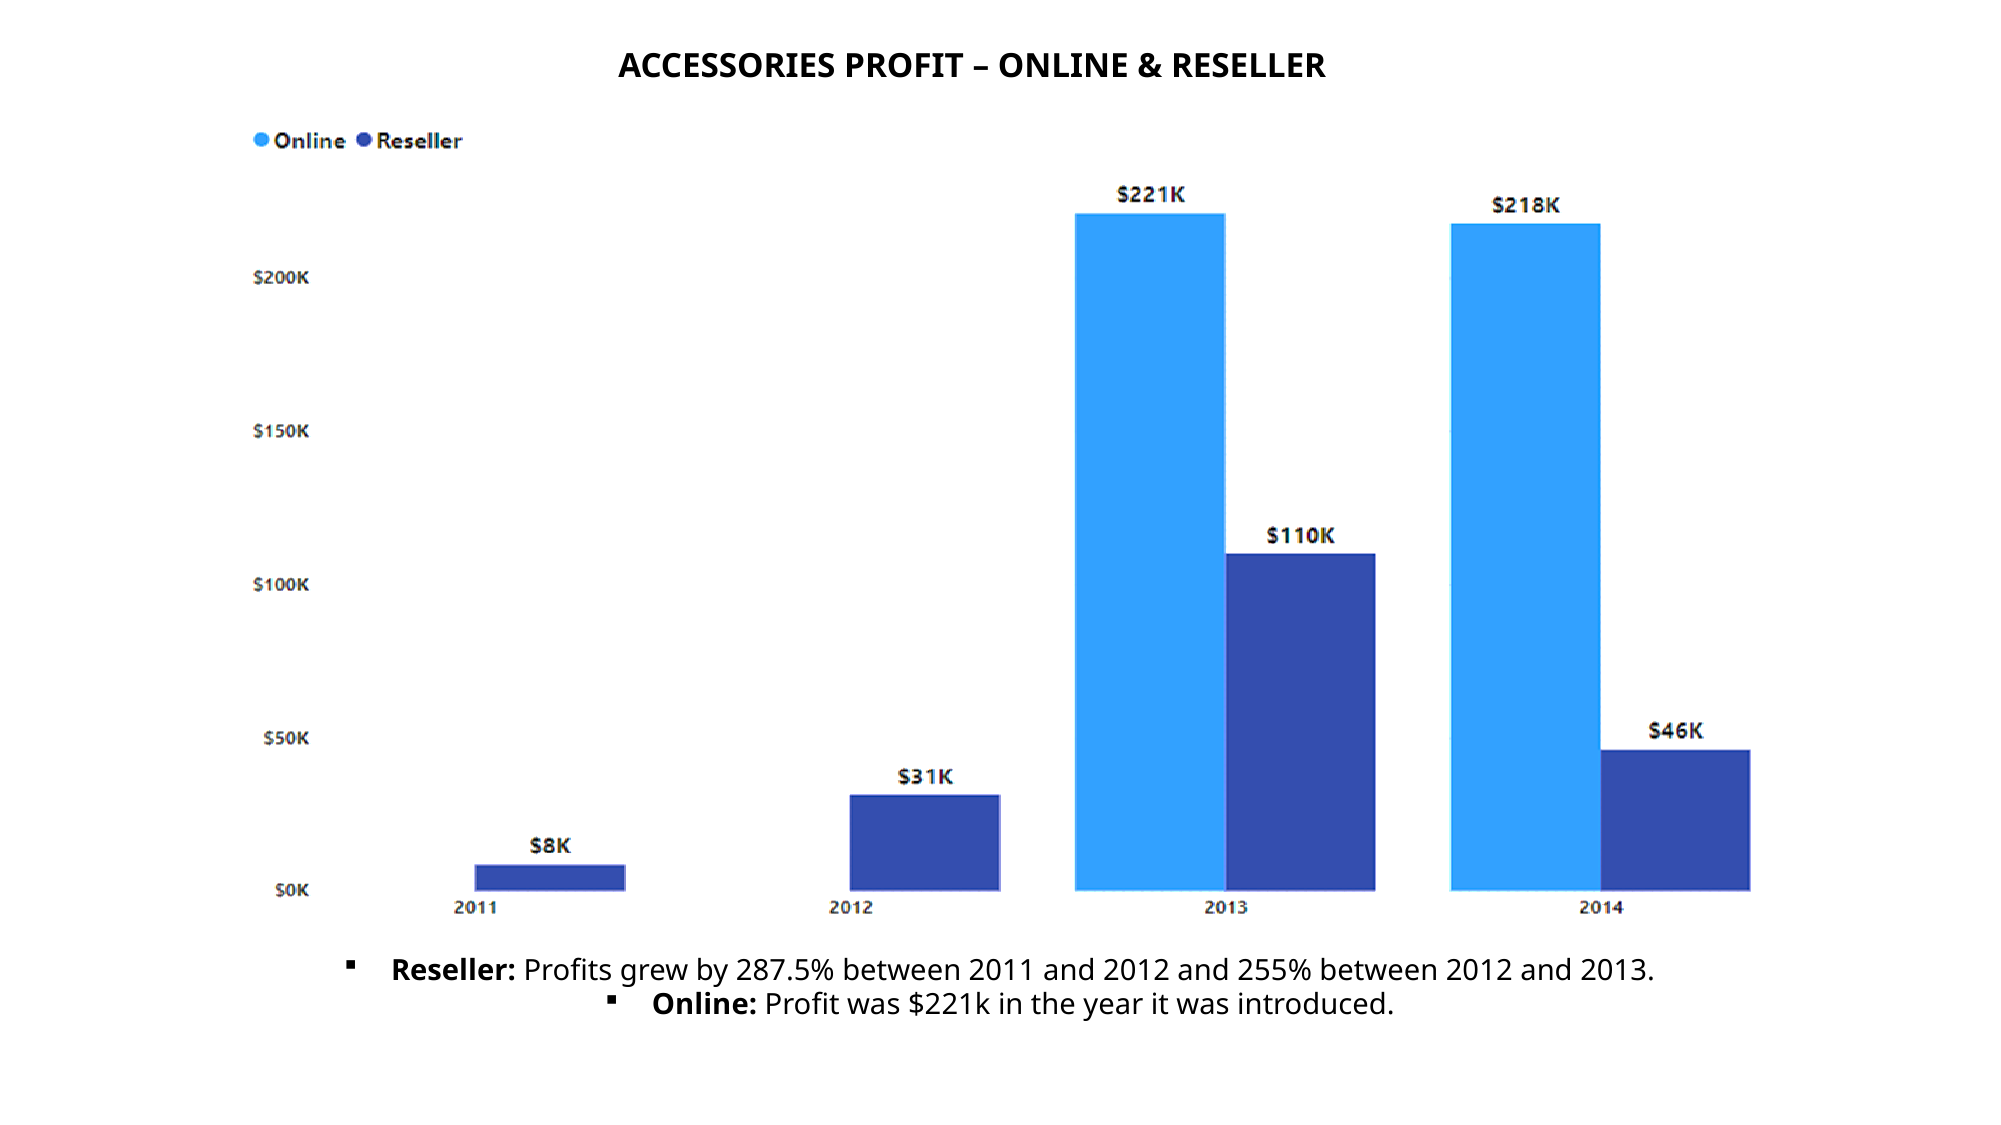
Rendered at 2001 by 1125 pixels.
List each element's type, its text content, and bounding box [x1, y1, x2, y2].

text_box accessories profit – online & reseller [51, 41, 1894, 120]
text_box Reseller: Profits grew by 287.5% between 2011 and 2012 and 255% between 2012 and 2013. Online: Profit was $221k in the year it was introduced. [85, 943, 1914, 1029]
picture [248, 120, 1759, 925]
